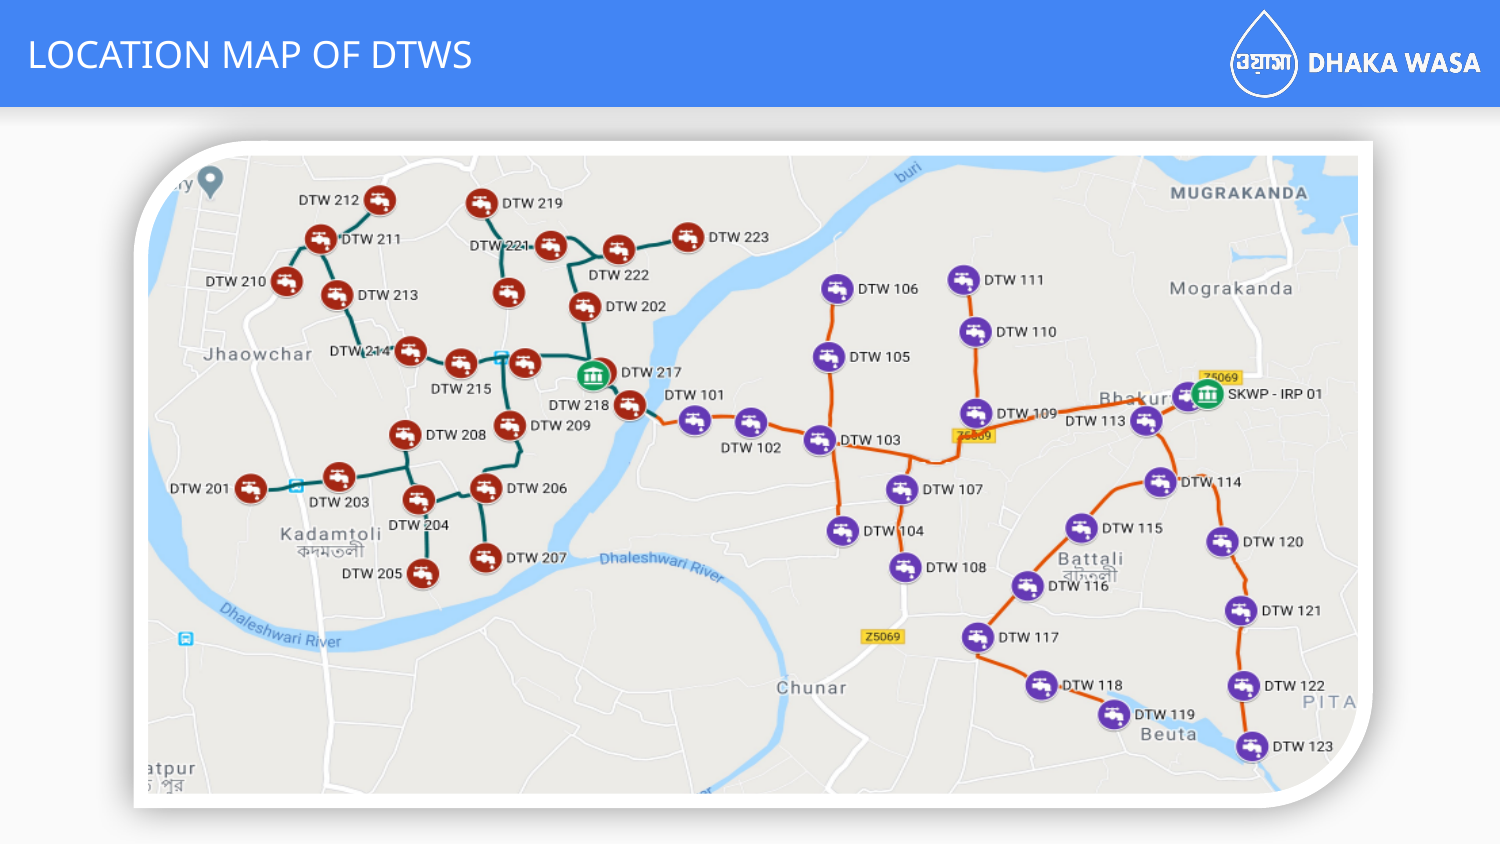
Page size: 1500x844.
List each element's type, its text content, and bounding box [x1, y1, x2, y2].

picture [1229, 8, 1481, 98]
title LOCATION MAP OF DTWS [12, 11, 1225, 96]
picture [140, 148, 1366, 802]
